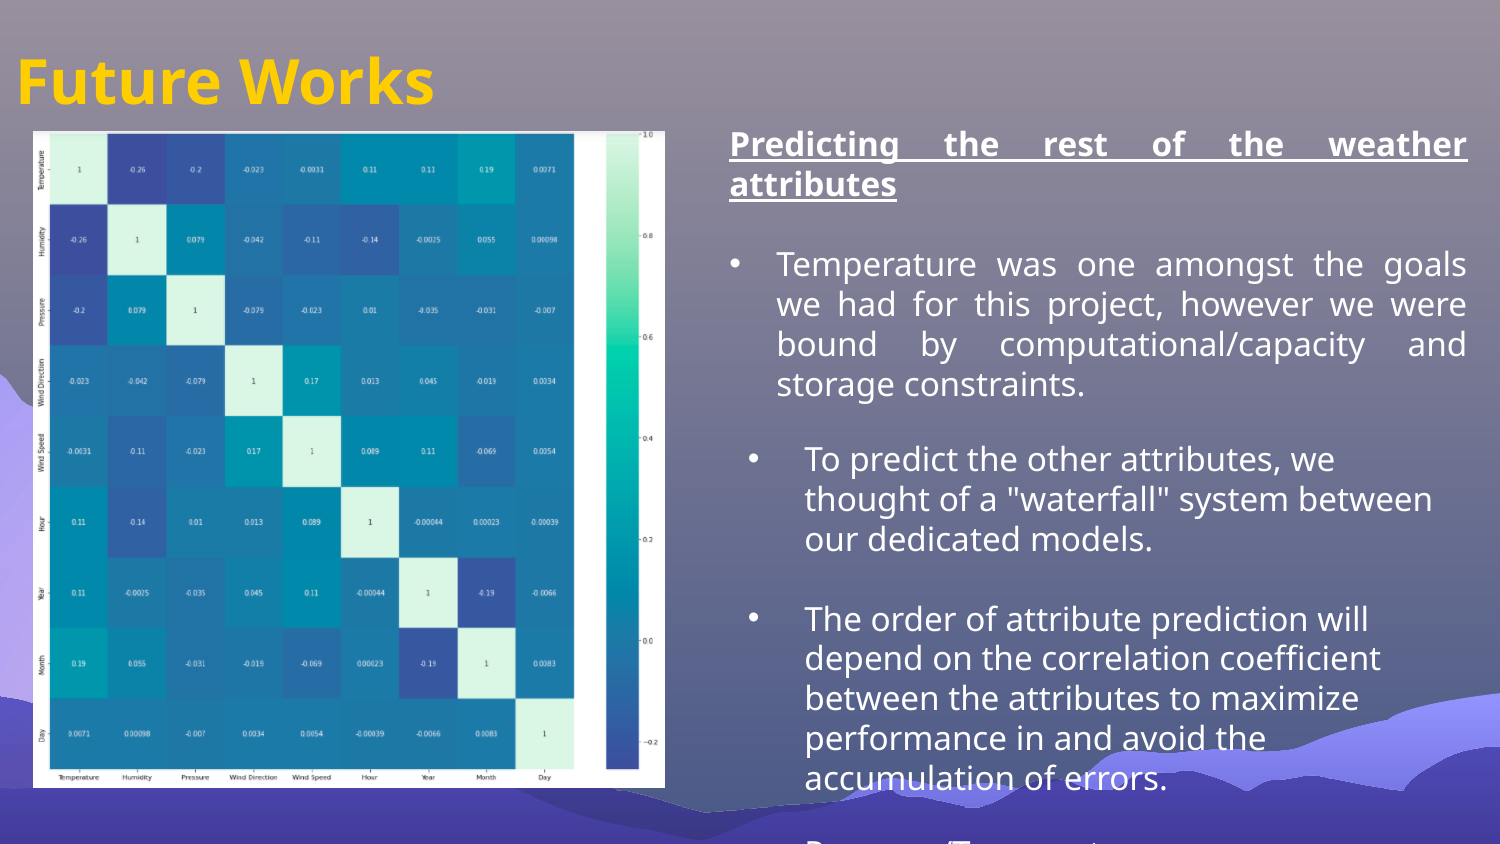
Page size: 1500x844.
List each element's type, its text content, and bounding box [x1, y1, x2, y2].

picture [33, 131, 665, 788]
subtitle Predicting the rest of the weather attributes Temperature was one amongst the goals we had for this project, however we were bound by computational/capacity and storage constraints. To predict the other attributes, we thought of a "waterfall" system between our dedicated models. The order of attribute prediction will depend on the correlation coefficient between the attributes to maximize performance in and avoid the accumulation of errors. Pressure/Temperature, Humidity/Pressure... [714, 108, 1484, 586]
title Future Works [0, 0, 976, 132]
